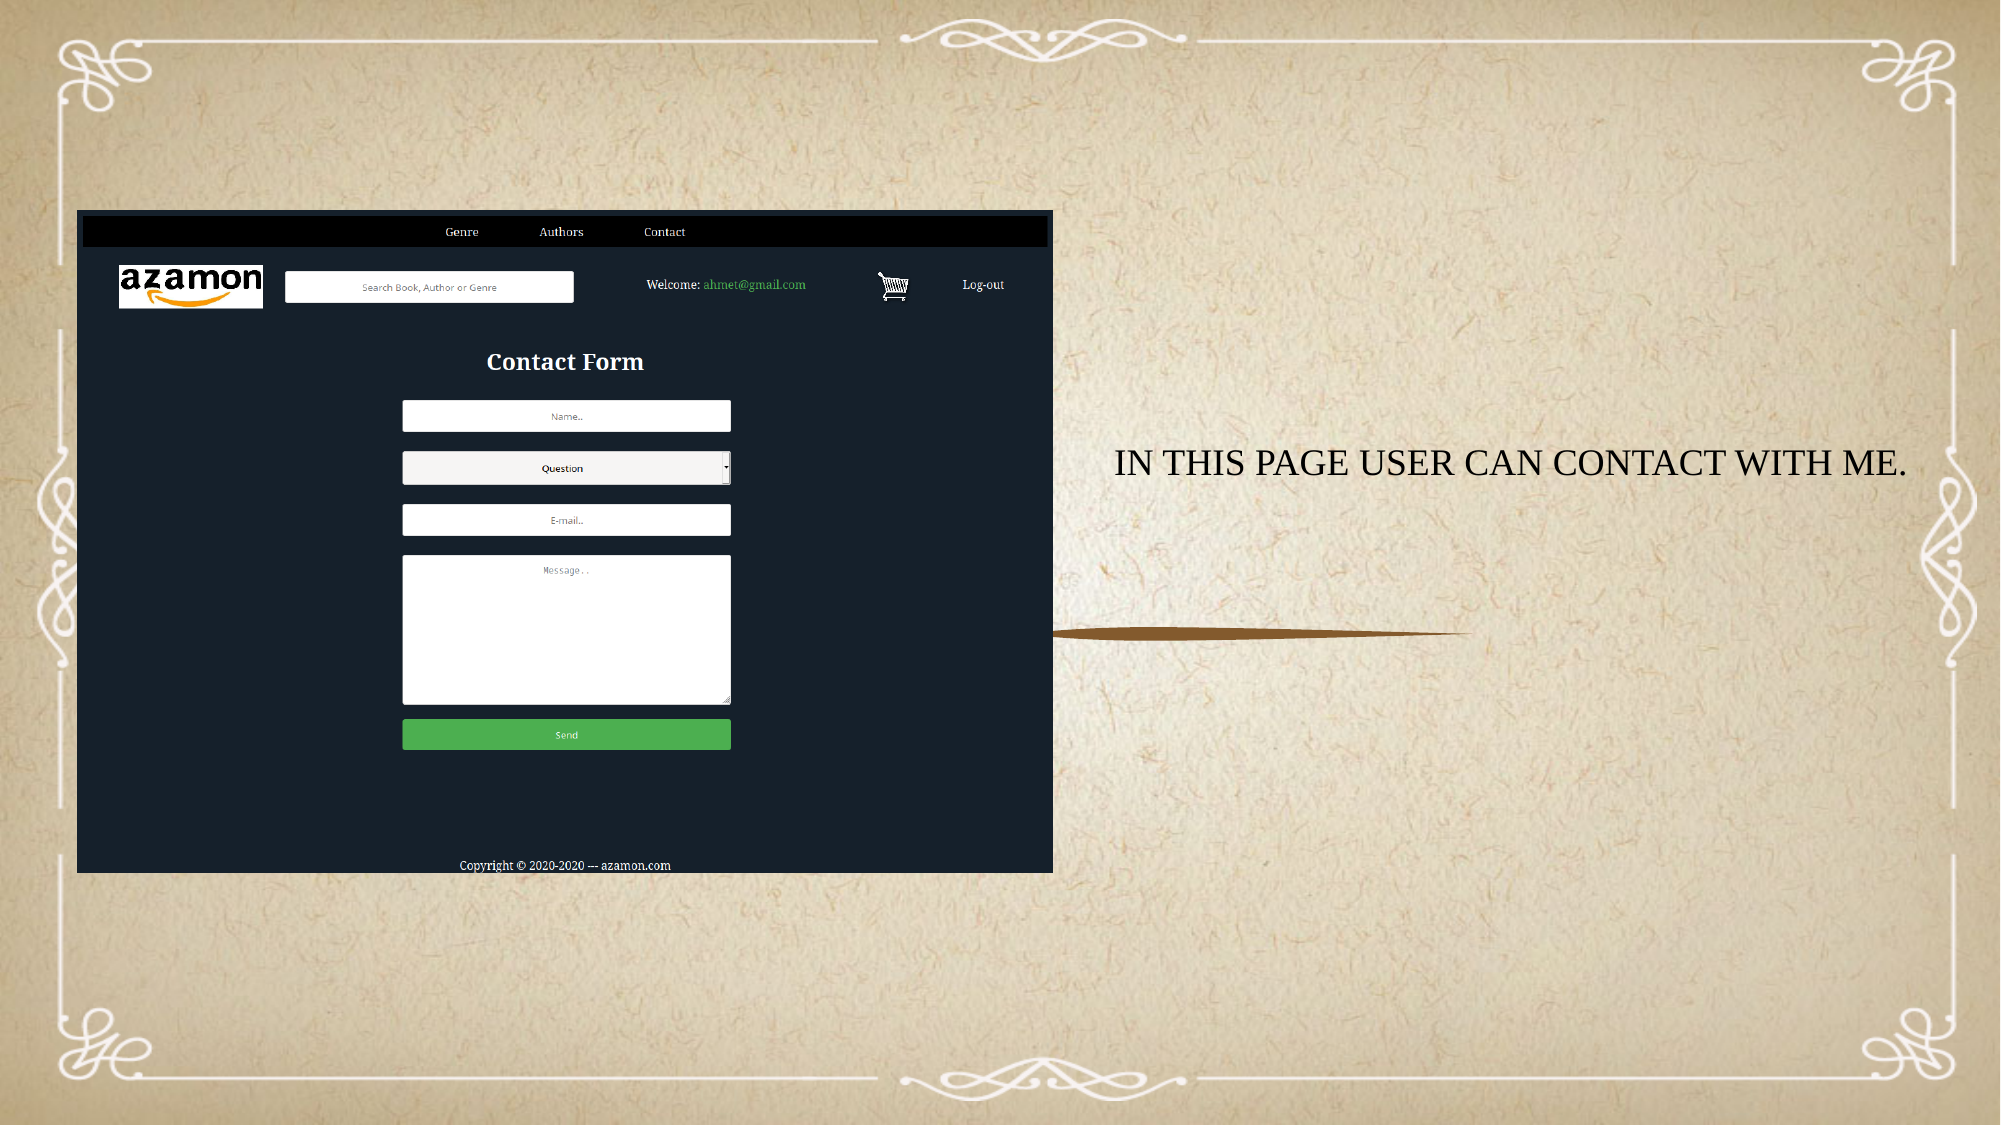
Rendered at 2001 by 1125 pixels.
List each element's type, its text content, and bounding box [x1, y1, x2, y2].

picture [0, 0, 2001, 1125]
text_box IN THIS PAGE USER CAN CONTACT WITH ME. [1099, 70, 1941, 536]
